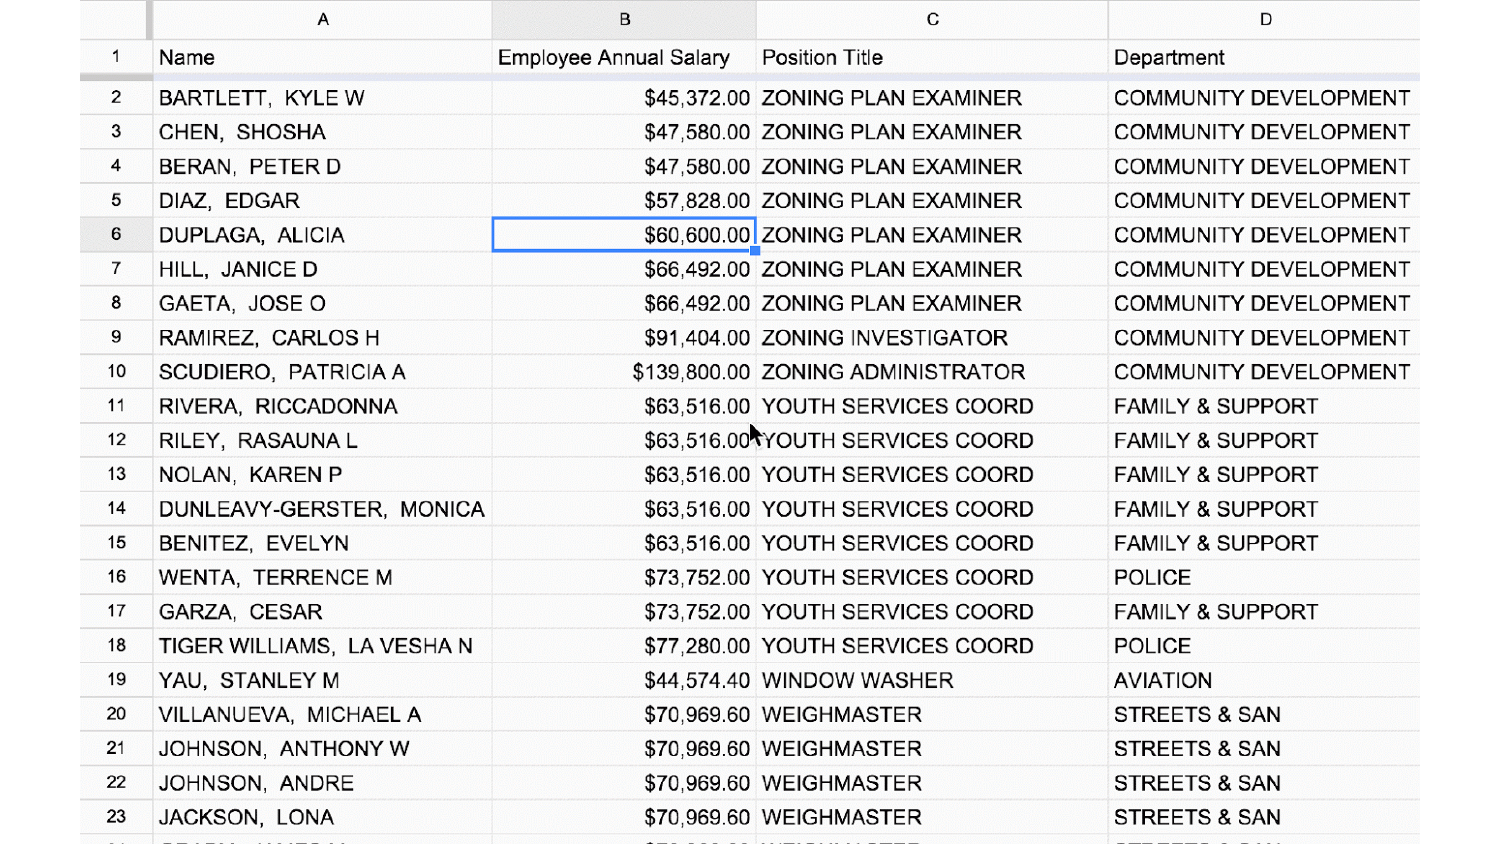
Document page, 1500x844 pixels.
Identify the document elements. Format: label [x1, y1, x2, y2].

picture [80, 0, 1420, 844]
